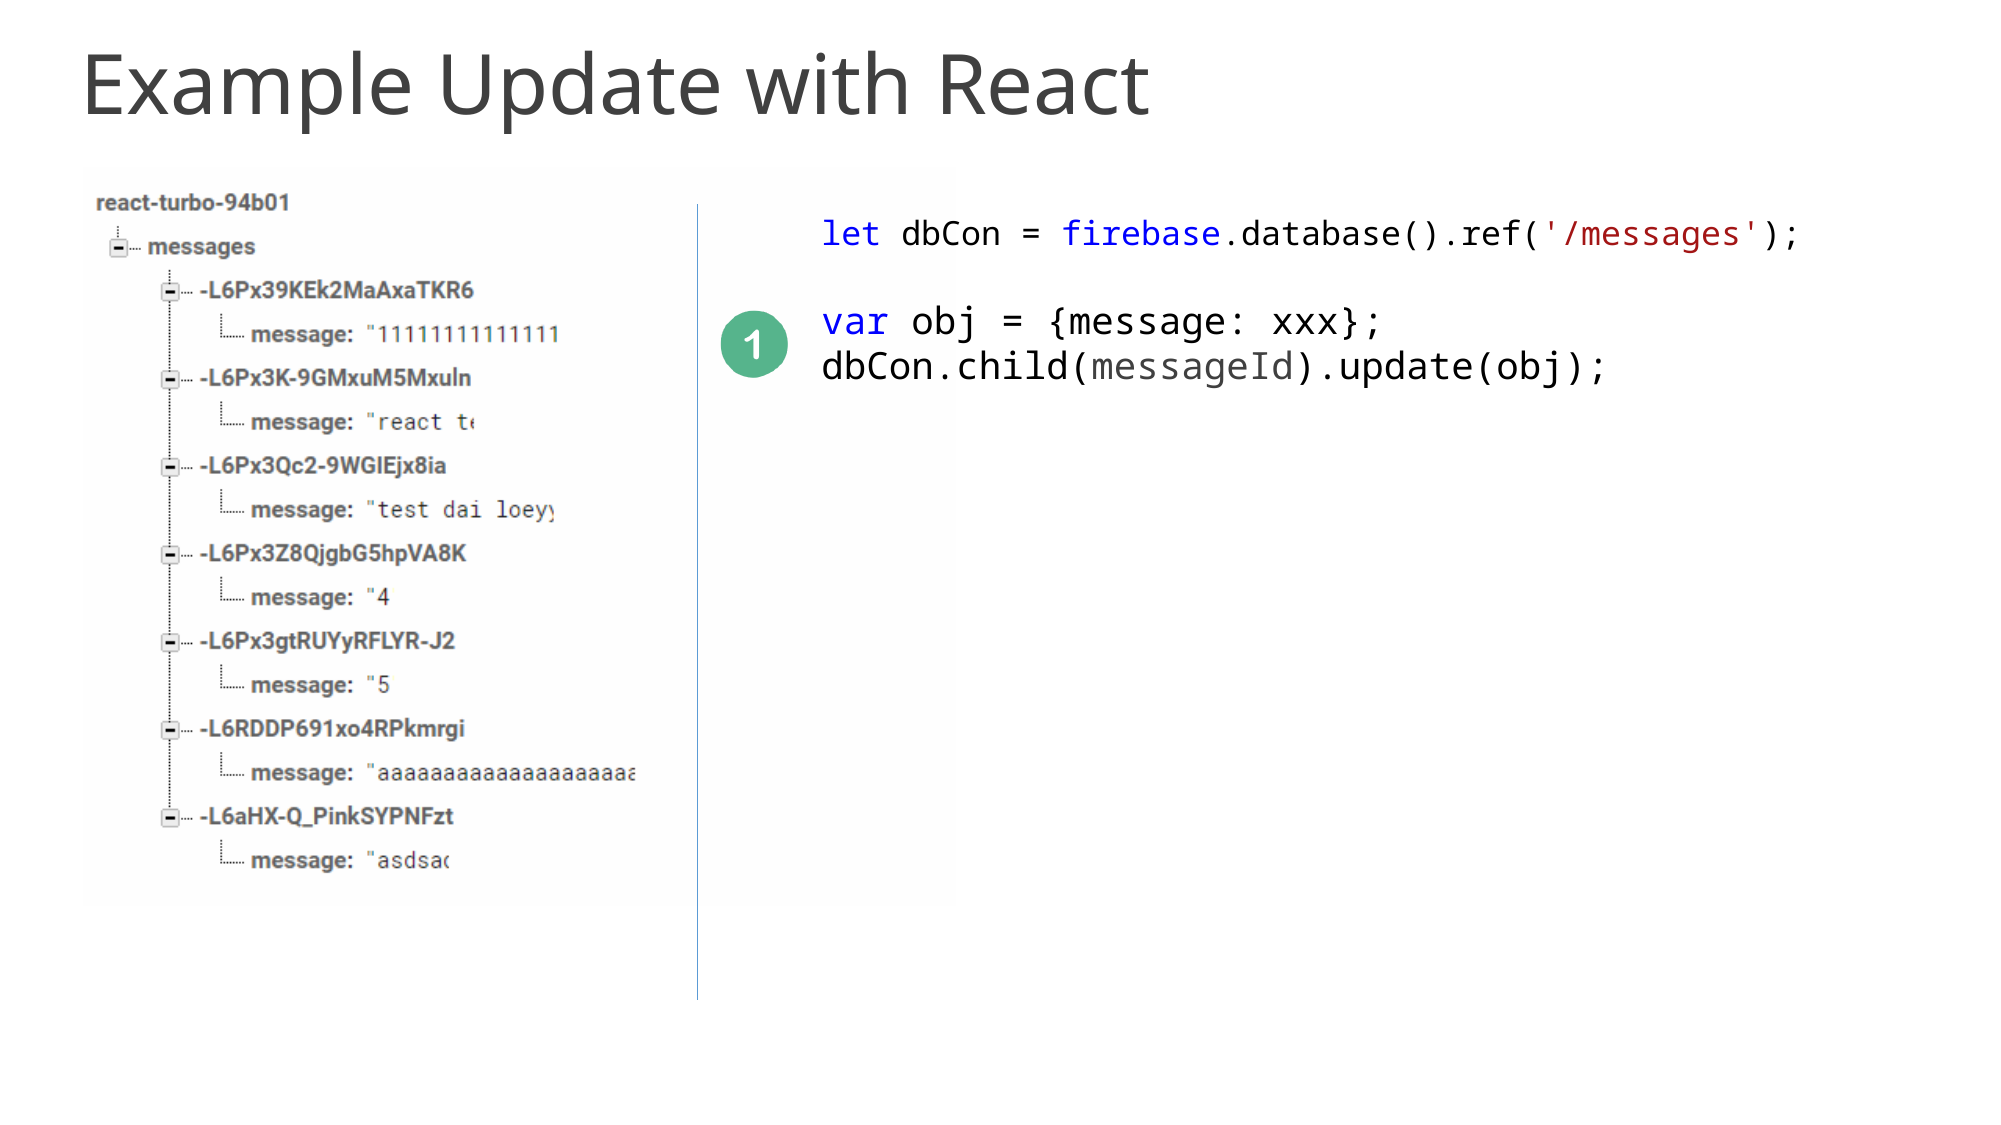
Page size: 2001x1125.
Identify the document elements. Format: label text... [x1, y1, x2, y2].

picture [83, 167, 956, 906]
text_box Example Update with React [65, 23, 1900, 139]
text_box let dbCon = firebase.database().ref('/messages'); var obj = {message: xxx}; dbCon.child(messageId).update(obj); [956, 204, 1968, 394]
